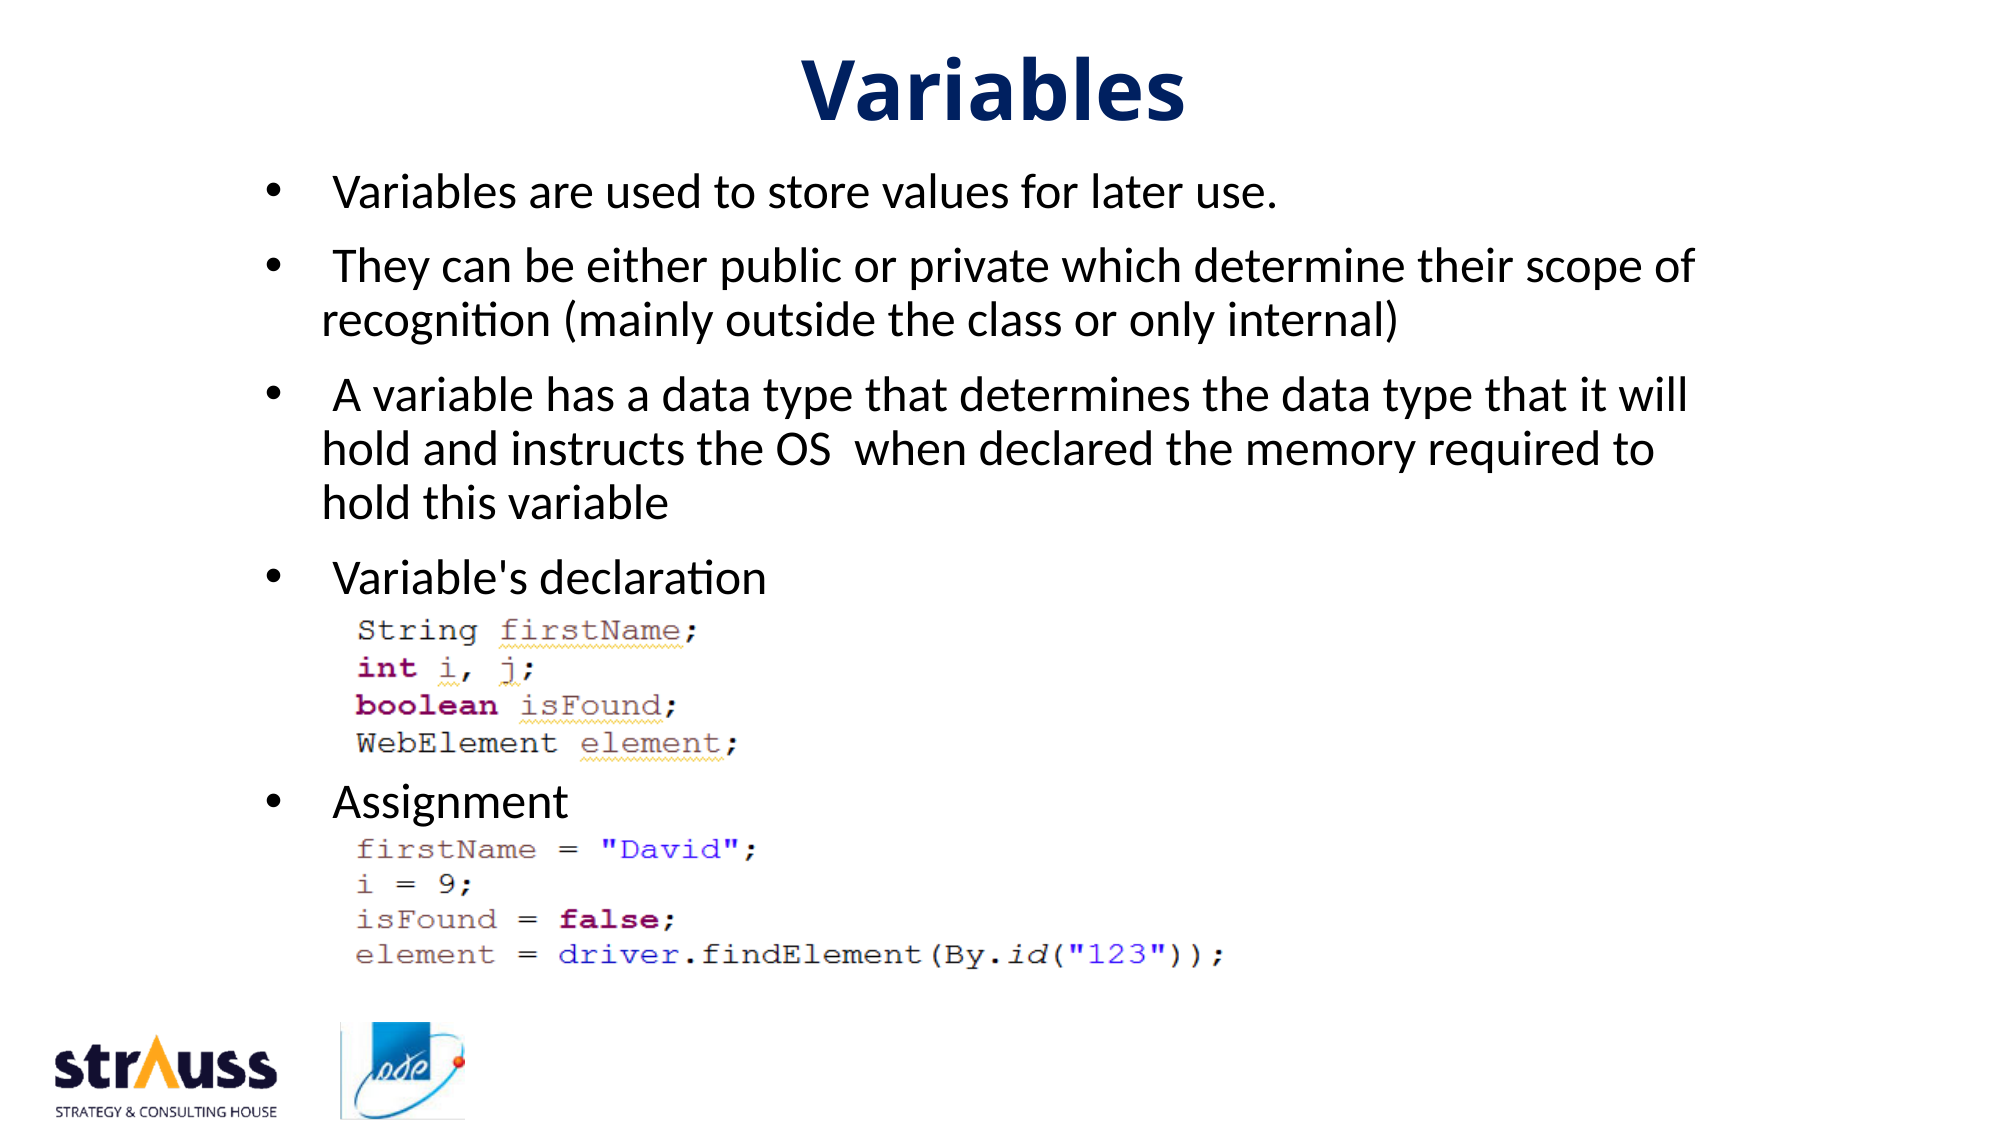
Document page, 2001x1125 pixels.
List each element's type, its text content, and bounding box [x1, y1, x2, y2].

picture [46, 1026, 283, 1125]
picture [351, 613, 743, 765]
text_box Variables [547, 41, 1442, 146]
subtitle Variables are used to store values for later use. They can be either public or private which determine their scope of recognition (mainly outside the class or only internal) A variable has a data type that determines the data type that it will hold and instructs the OS when declared the memory required to hold this variable Variable's declaration Assignment [249, 157, 1750, 1000]
picture [339, 1022, 465, 1122]
picture [351, 829, 1229, 975]
